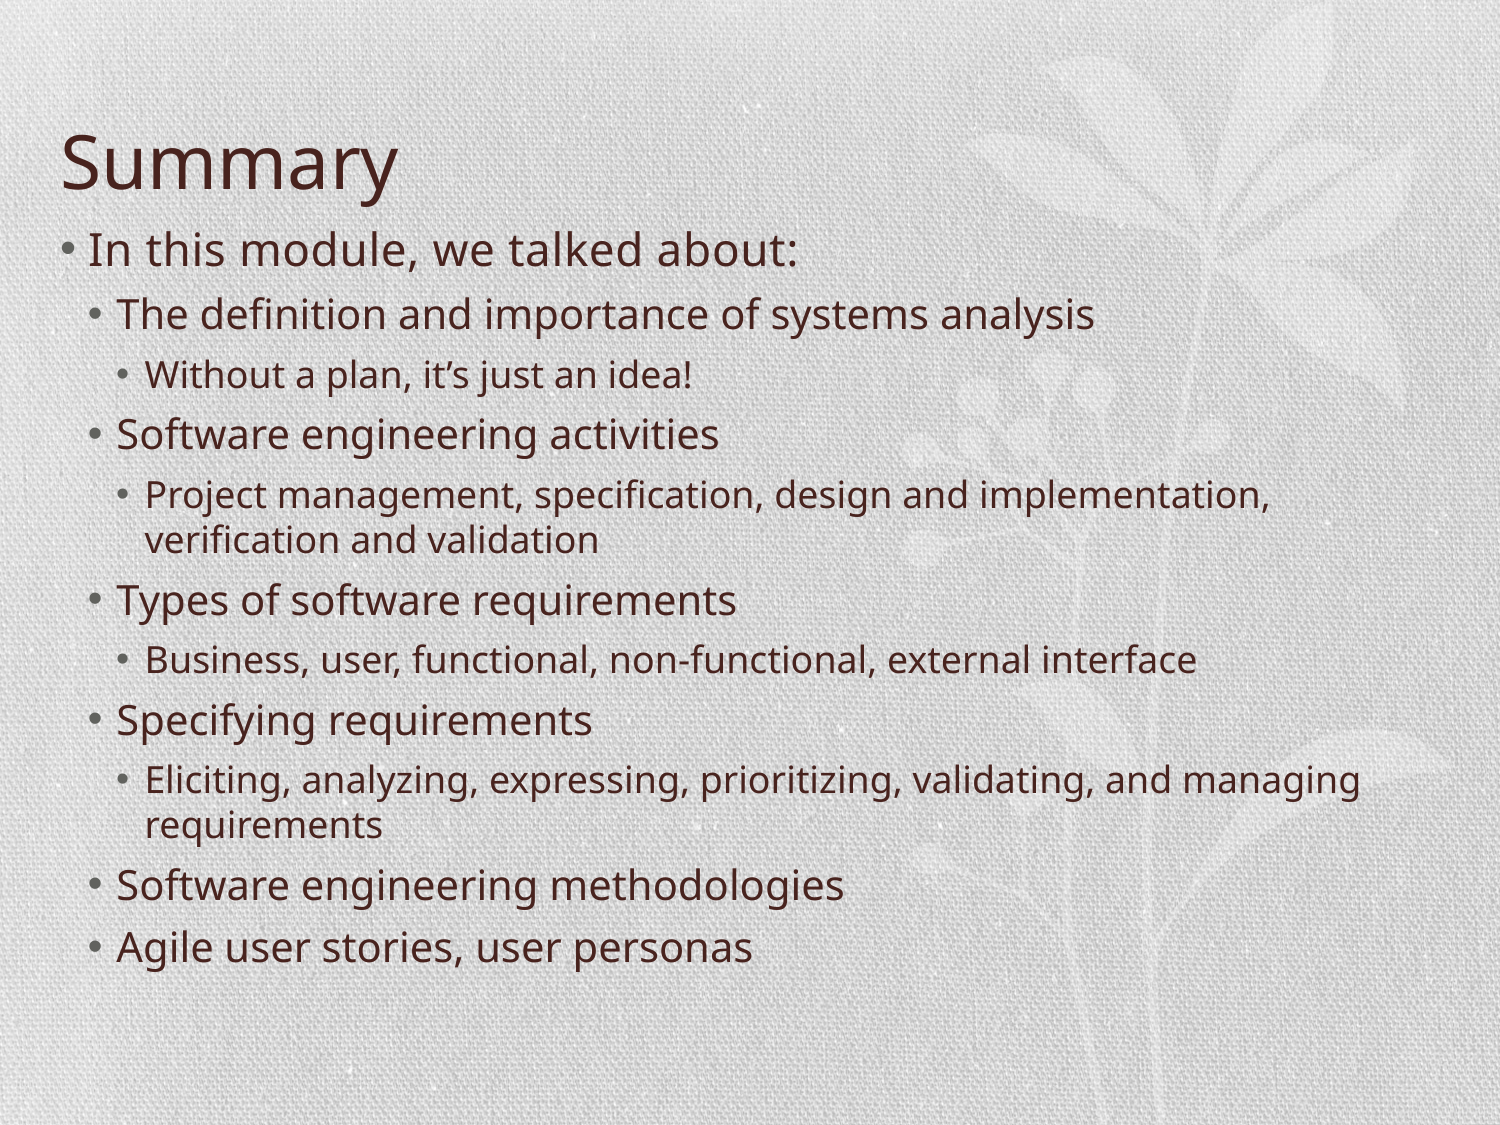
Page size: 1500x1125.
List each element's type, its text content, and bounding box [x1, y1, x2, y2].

title Summary [45, 37, 1455, 213]
list In this module, we talked about: The definition and importance of systems analysis Without a plan, it’s just an idea! Software engineering activities Project management, specification, design and implementation, verification and validation Types of software requirements Business, user, functional, non-functional, external interface Specifying requirements Eliciting, analyzing, expressing, prioritizing, validating, and managing requirements Software engineering methodologies Agile user stories, user personas [45, 213, 1455, 1105]
